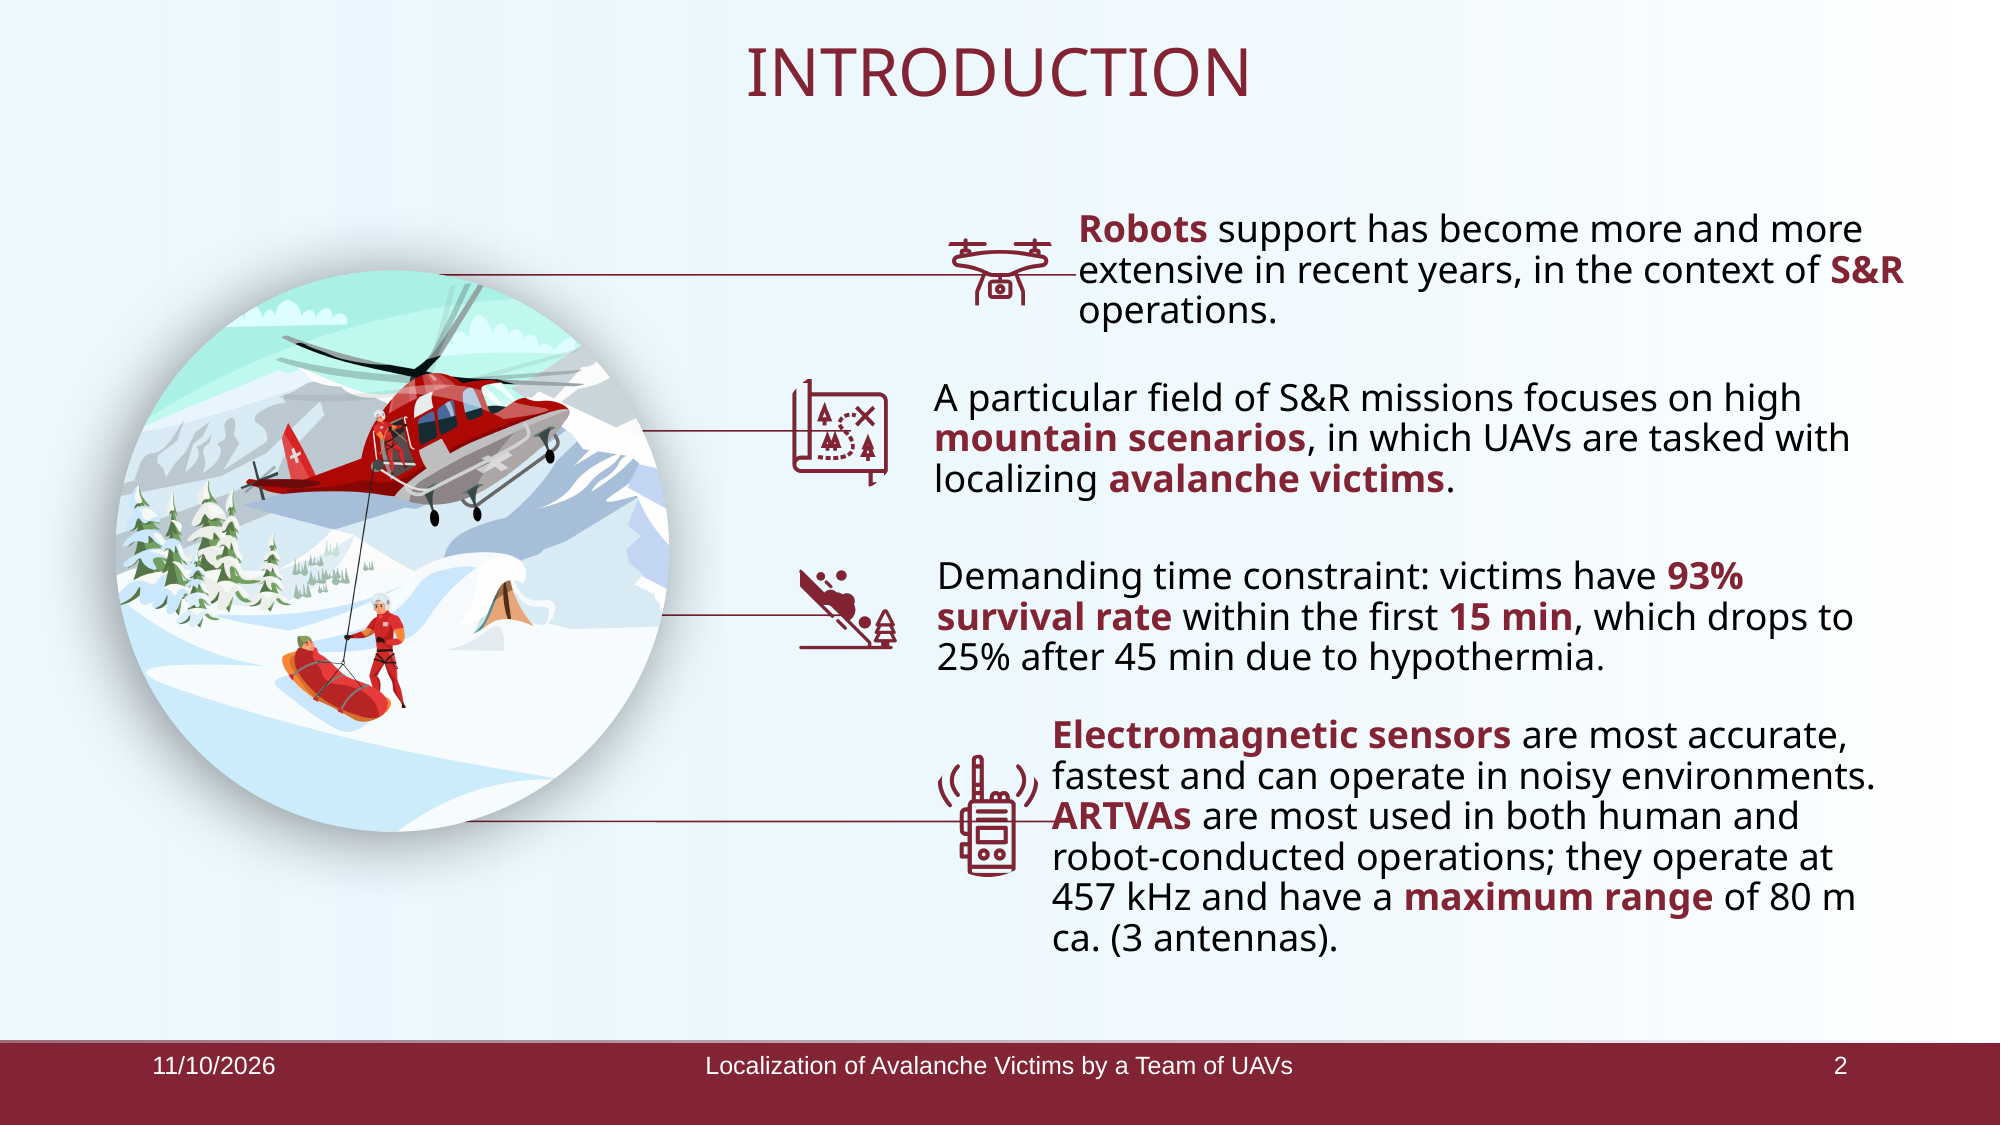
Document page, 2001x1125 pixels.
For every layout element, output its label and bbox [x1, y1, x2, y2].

text_box [67, 197, 2000, 941]
text_box [0, 0, 2000, 1125]
